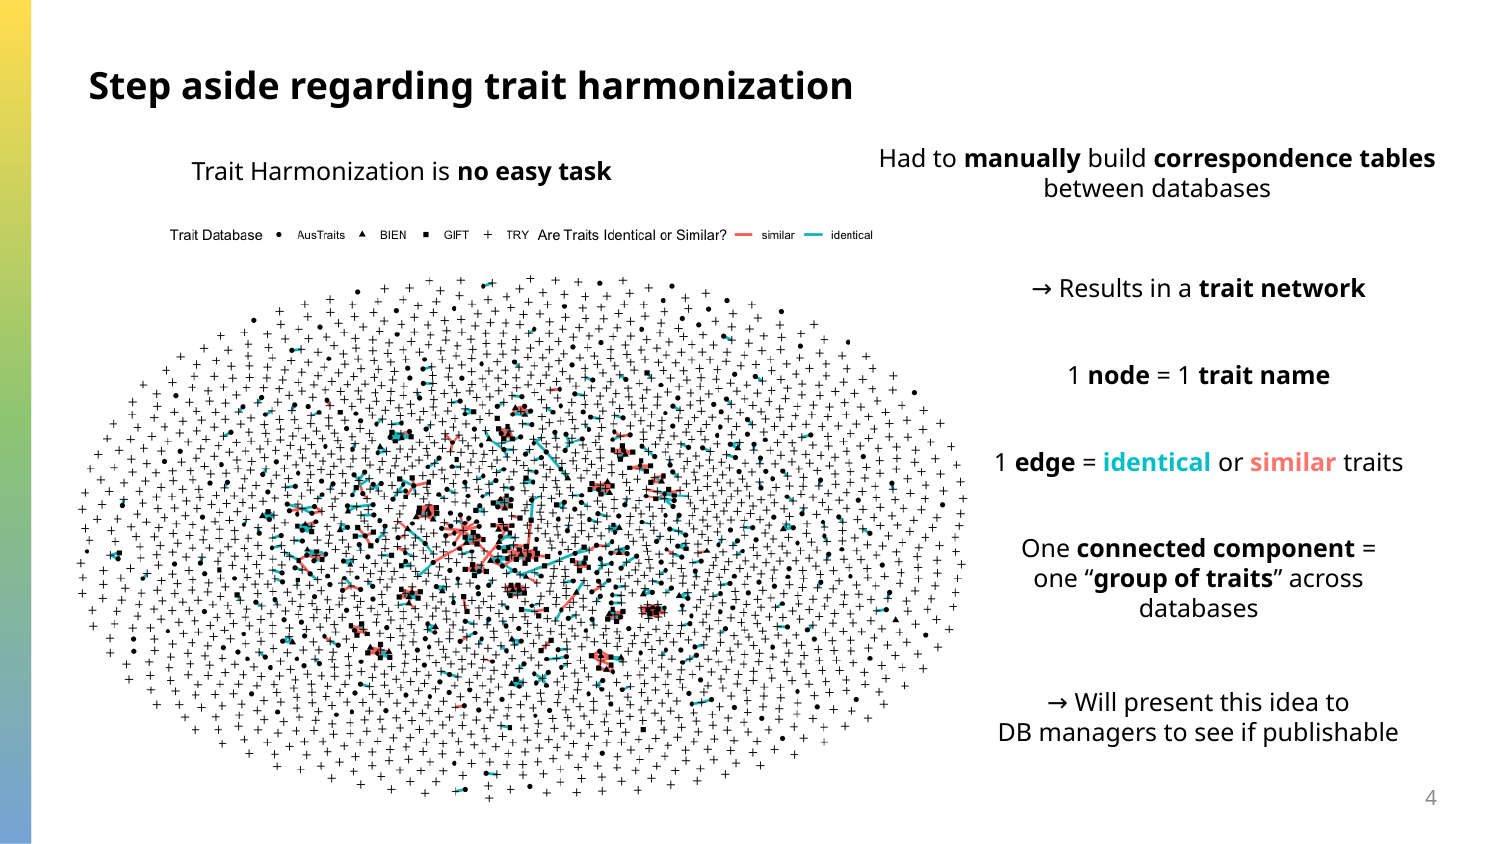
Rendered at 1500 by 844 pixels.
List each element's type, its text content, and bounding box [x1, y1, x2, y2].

text_box 1 node = 1 trait name [1011, 352, 1406, 398]
picture [0, 0, 1500, 844]
text_box 1 edge = identical or similar traits [1011, 438, 1459, 485]
text_box Trait Harmonization is no easy task [154, 147, 650, 193]
text_box → Will present this idea to DB managers to see if publishable [1011, 679, 1430, 786]
text_box <number> [1240, 767, 1437, 813]
text_box Had to manually build correspondence tables between databases [820, 135, 1494, 213]
text_box One connected component = one “group of traits” across databases [1011, 525, 1406, 632]
text_box → Results in a trait network [1011, 265, 1403, 311]
text_box Step aside regarding trait harmonization [88, 61, 1442, 157]
